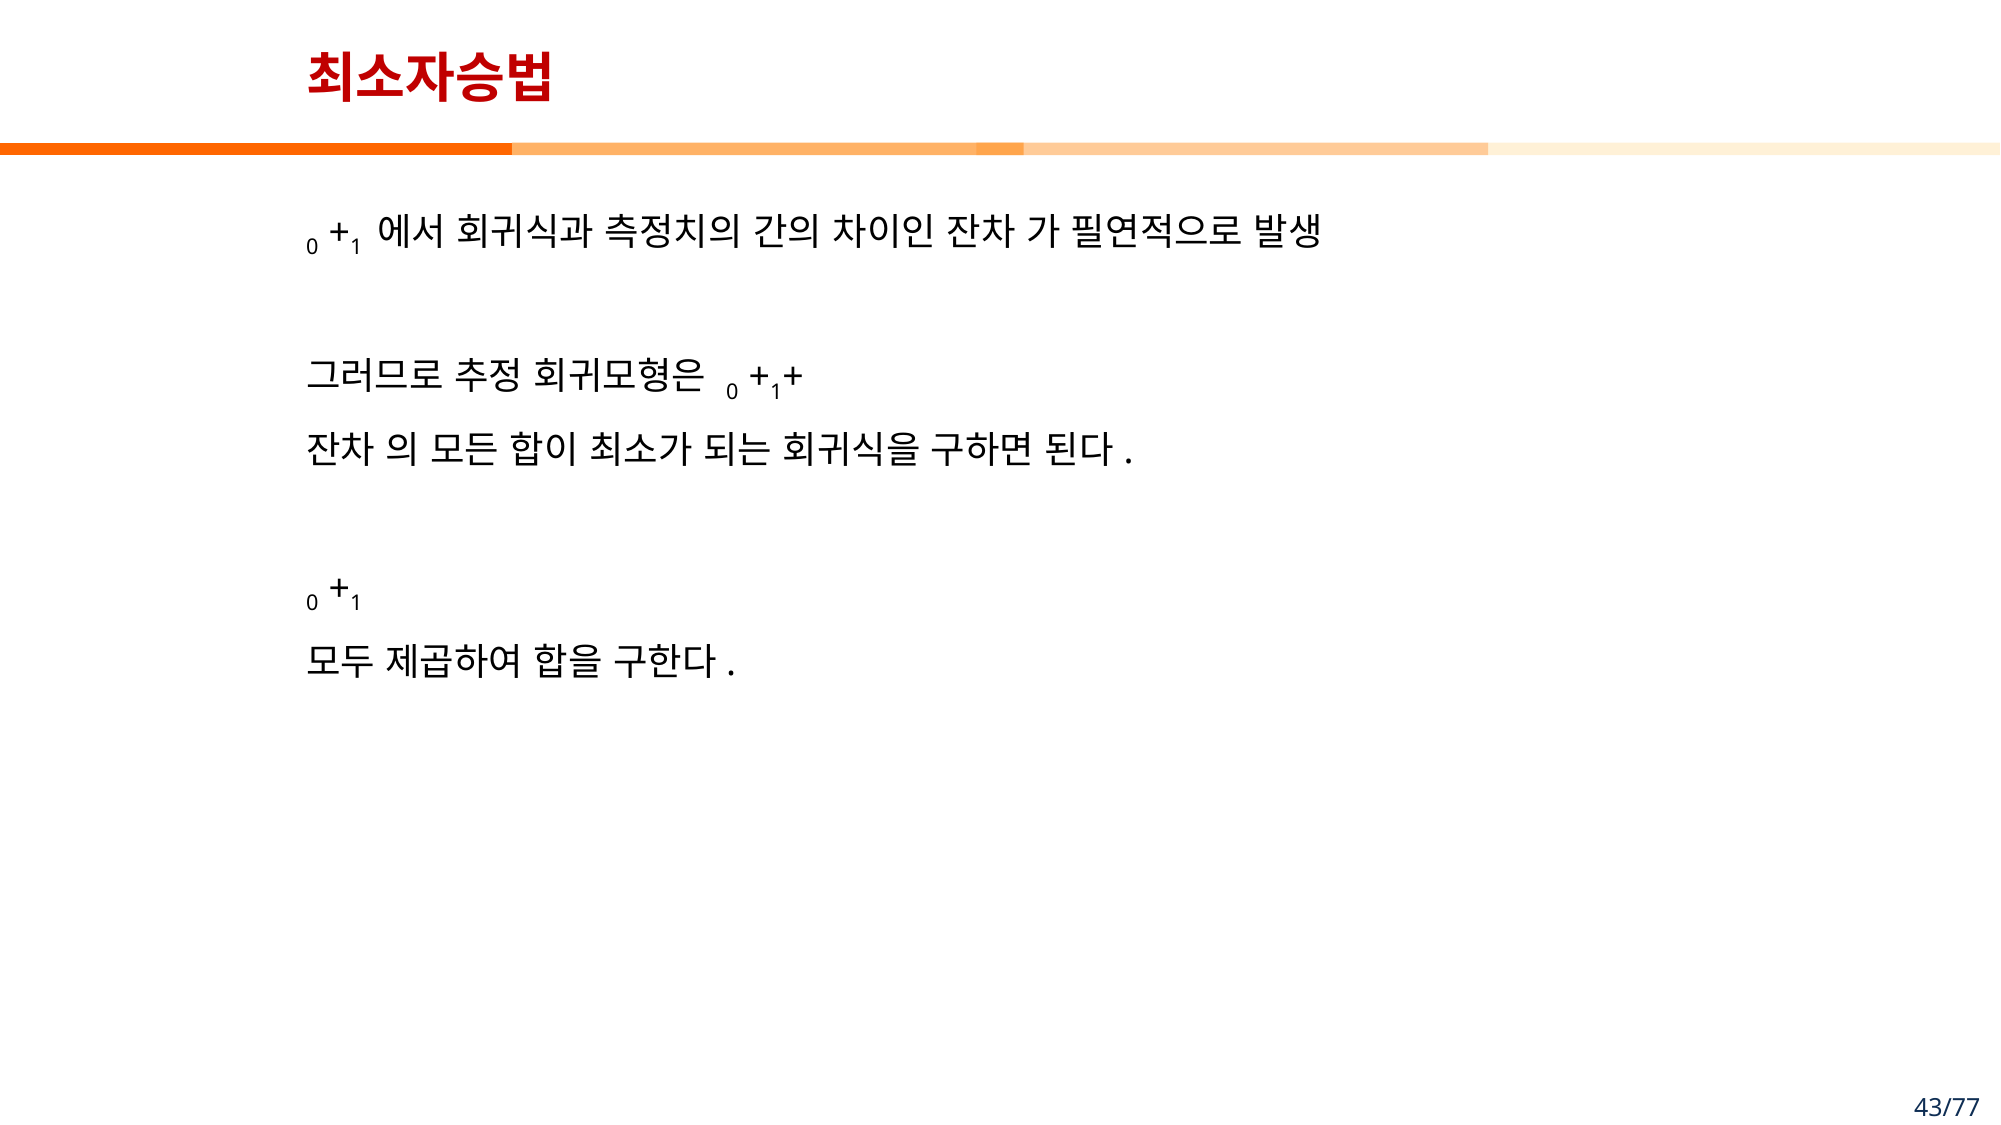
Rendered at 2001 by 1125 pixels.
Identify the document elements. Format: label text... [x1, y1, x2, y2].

title 최소자승법 [291, 31, 1532, 122]
